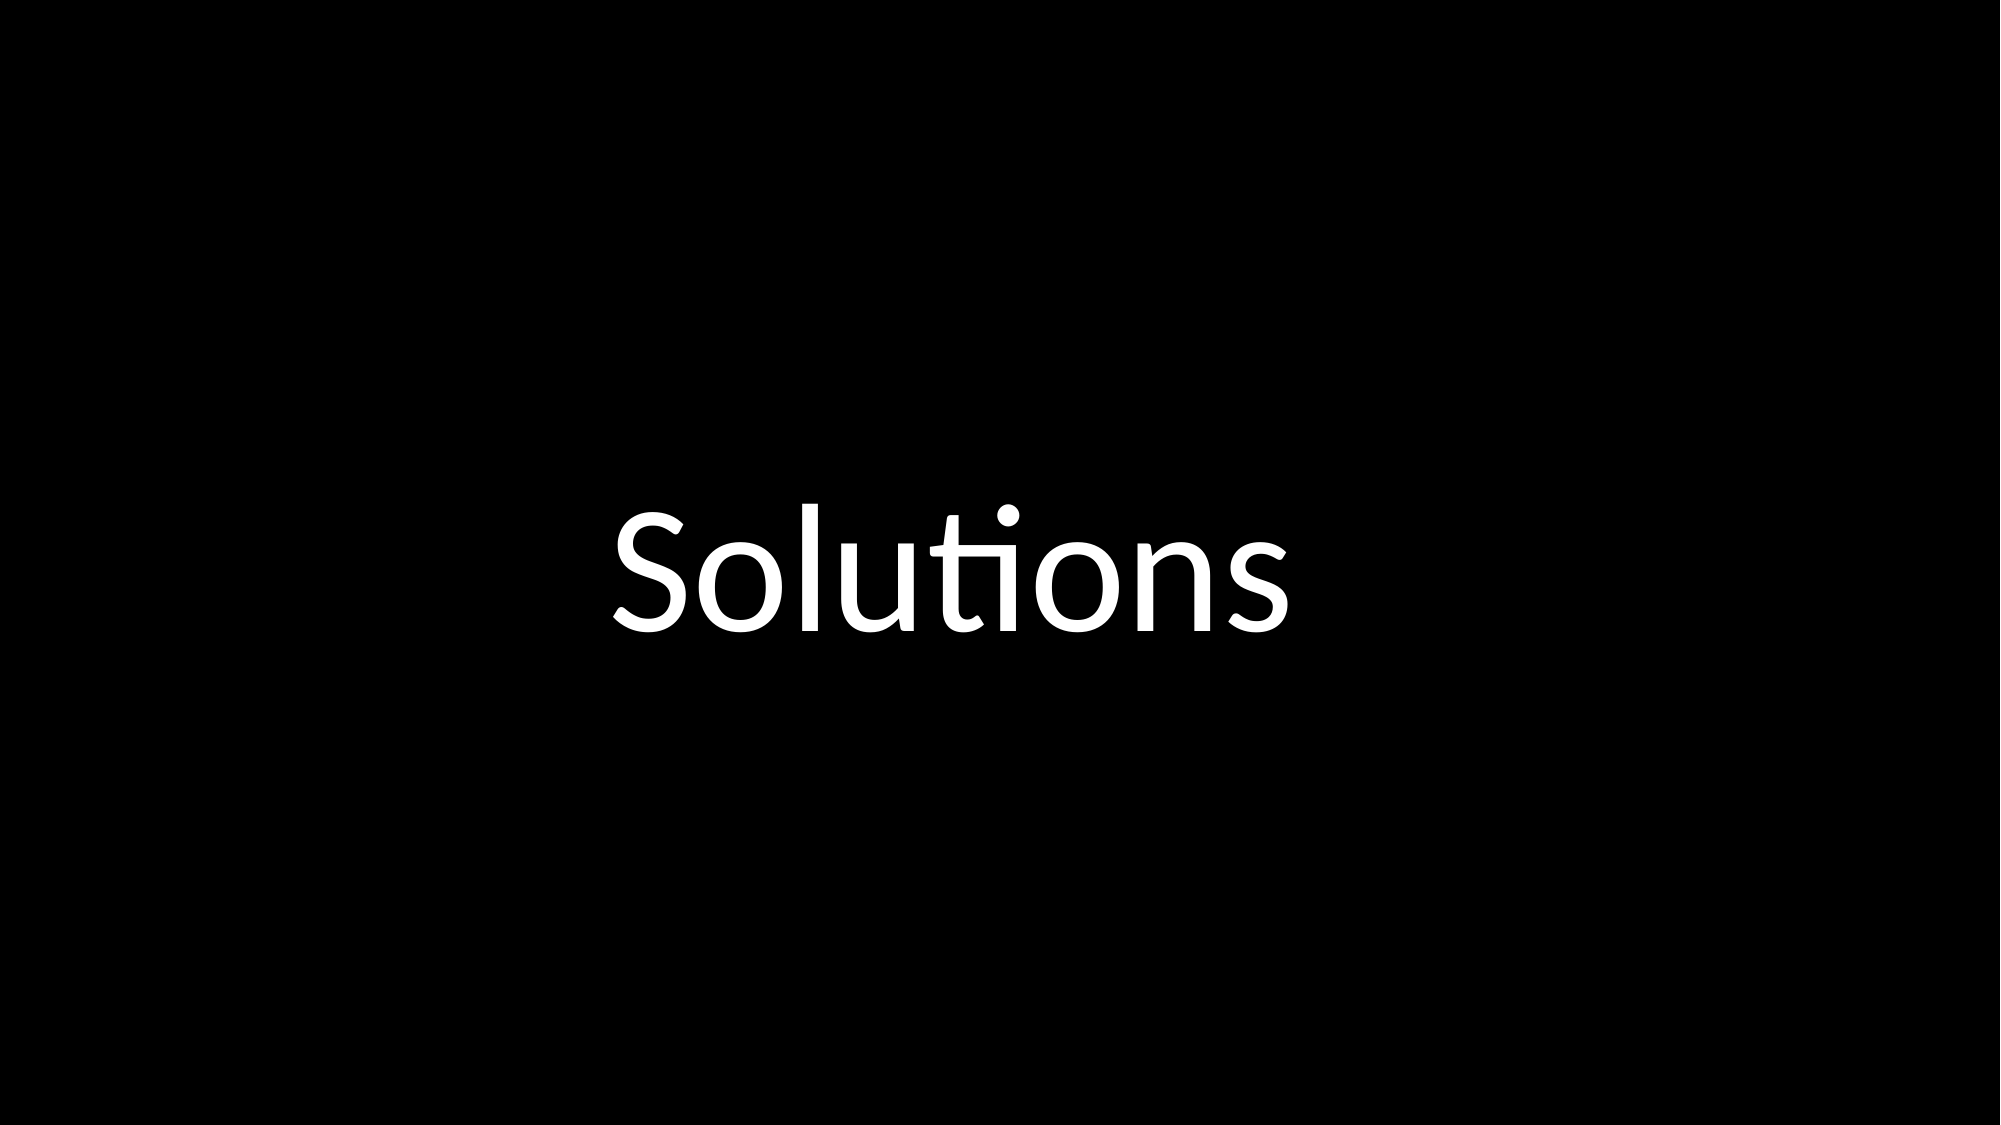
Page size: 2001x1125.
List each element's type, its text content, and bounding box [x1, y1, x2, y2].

text_box Solutions [318, 441, 1585, 676]
